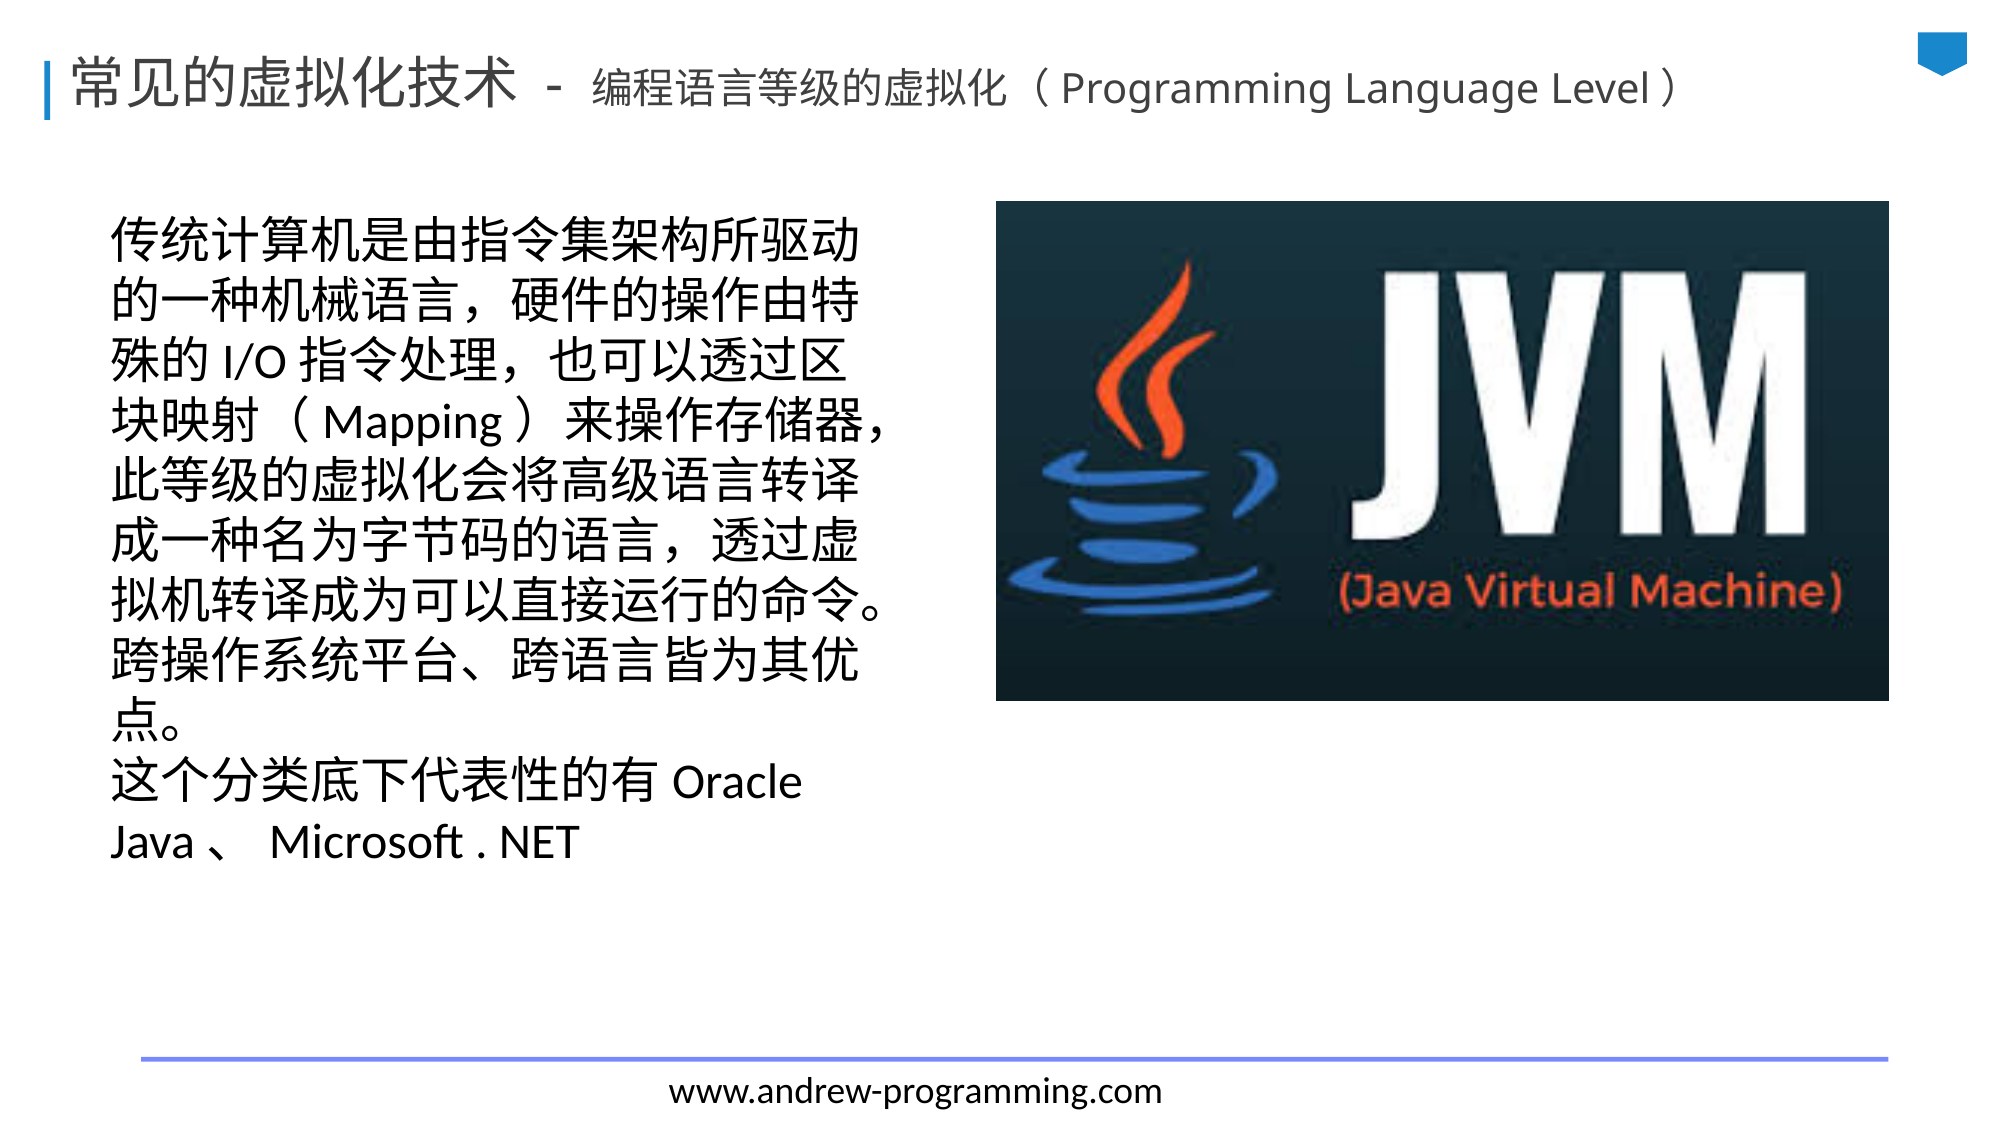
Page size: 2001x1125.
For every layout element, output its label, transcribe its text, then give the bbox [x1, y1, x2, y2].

text_box www.andrew-programming.com [654, 1059, 1179, 1119]
text_box 传统计算机是由指令集架构所驱动的一种机械语言，硬件的操作由特殊的I/O指令处理，也可以透过区块映射（Mapping）来操作存储器，此等级的虚拟化会将高级语言转译成一种名为字节码的语言，透过虚拟机转译成为可以直接运行的命令。跨操作系统平台、跨语言皆为其优点。 这个分类底下代表性的有Oracle Java、Microsoft . NET [95, 201, 900, 876]
title 常见的虚拟化技术 - 编程语言等级的虚拟化（Programming Language Level） [53, 72, 1779, 166]
picture [996, 201, 1889, 701]
